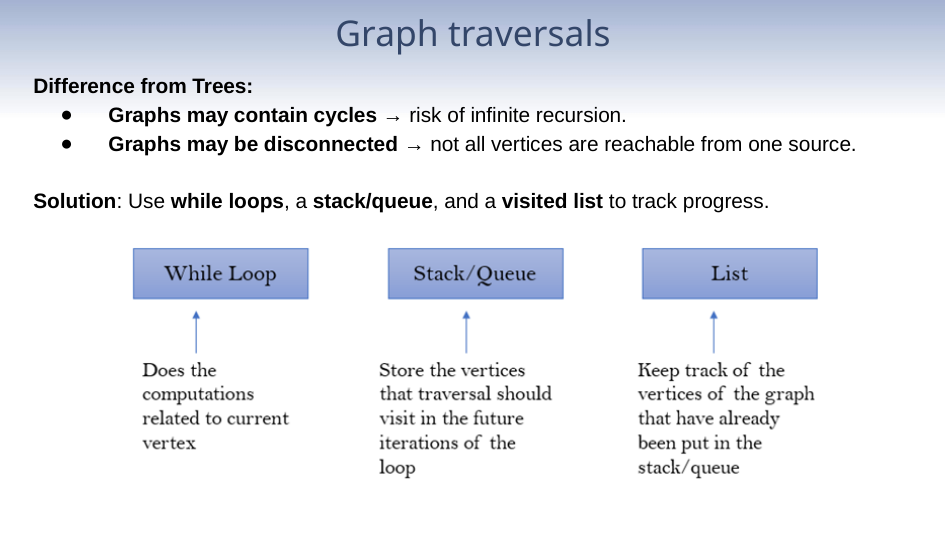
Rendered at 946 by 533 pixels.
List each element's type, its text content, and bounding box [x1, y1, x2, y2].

text_box Difference from Trees: Graphs may contain cycles → risk of infinite recursion. Graphs may be disconnected → not all vertices are reachable from one source. Solution: Use while loops, a stack/queue, and a visited list to track progress. [18, 54, 937, 228]
text_box Graph traversals [333, 9, 613, 54]
picture [117, 234, 829, 497]
picture [0, 0, 945, 118]
